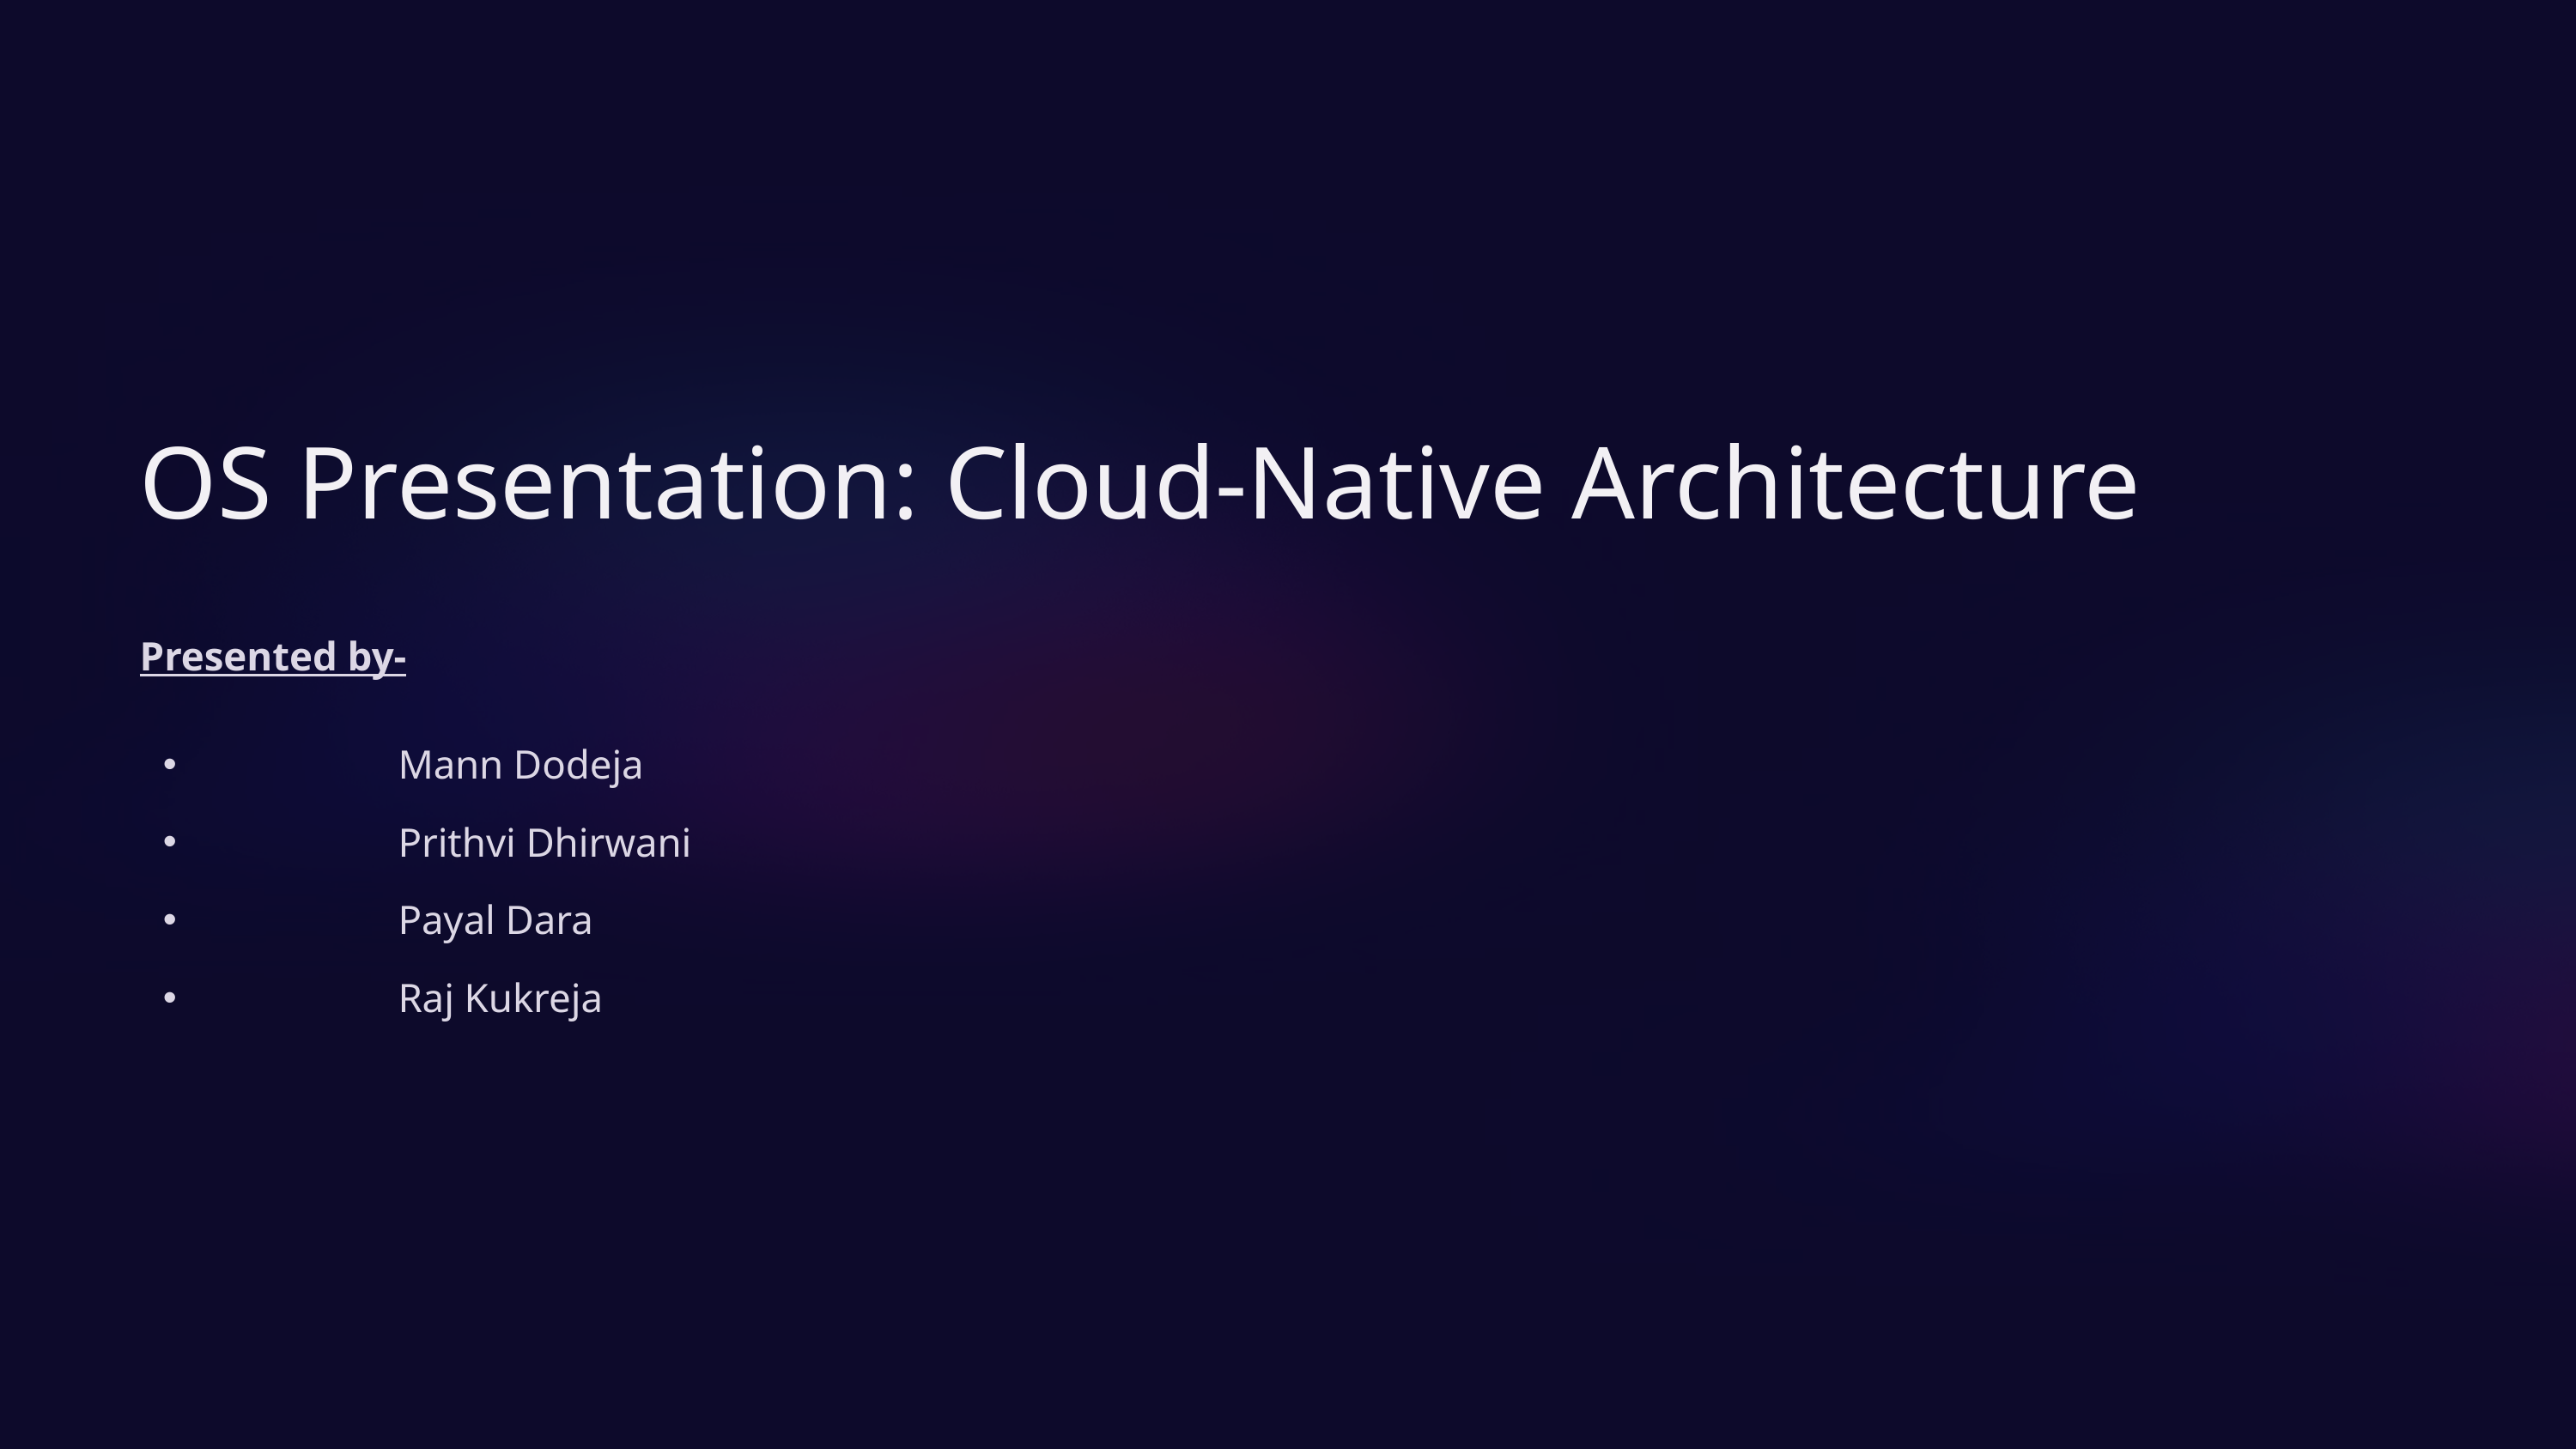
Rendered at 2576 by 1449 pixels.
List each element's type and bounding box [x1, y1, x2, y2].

text_box [139, 809, 2437, 875]
text_box [139, 888, 2437, 952]
text_box [139, 418, 2300, 544]
text_box [0, 0, 2576, 1449]
text_box [139, 731, 2437, 797]
text_box [139, 622, 2437, 688]
text_box [139, 965, 2437, 1030]
